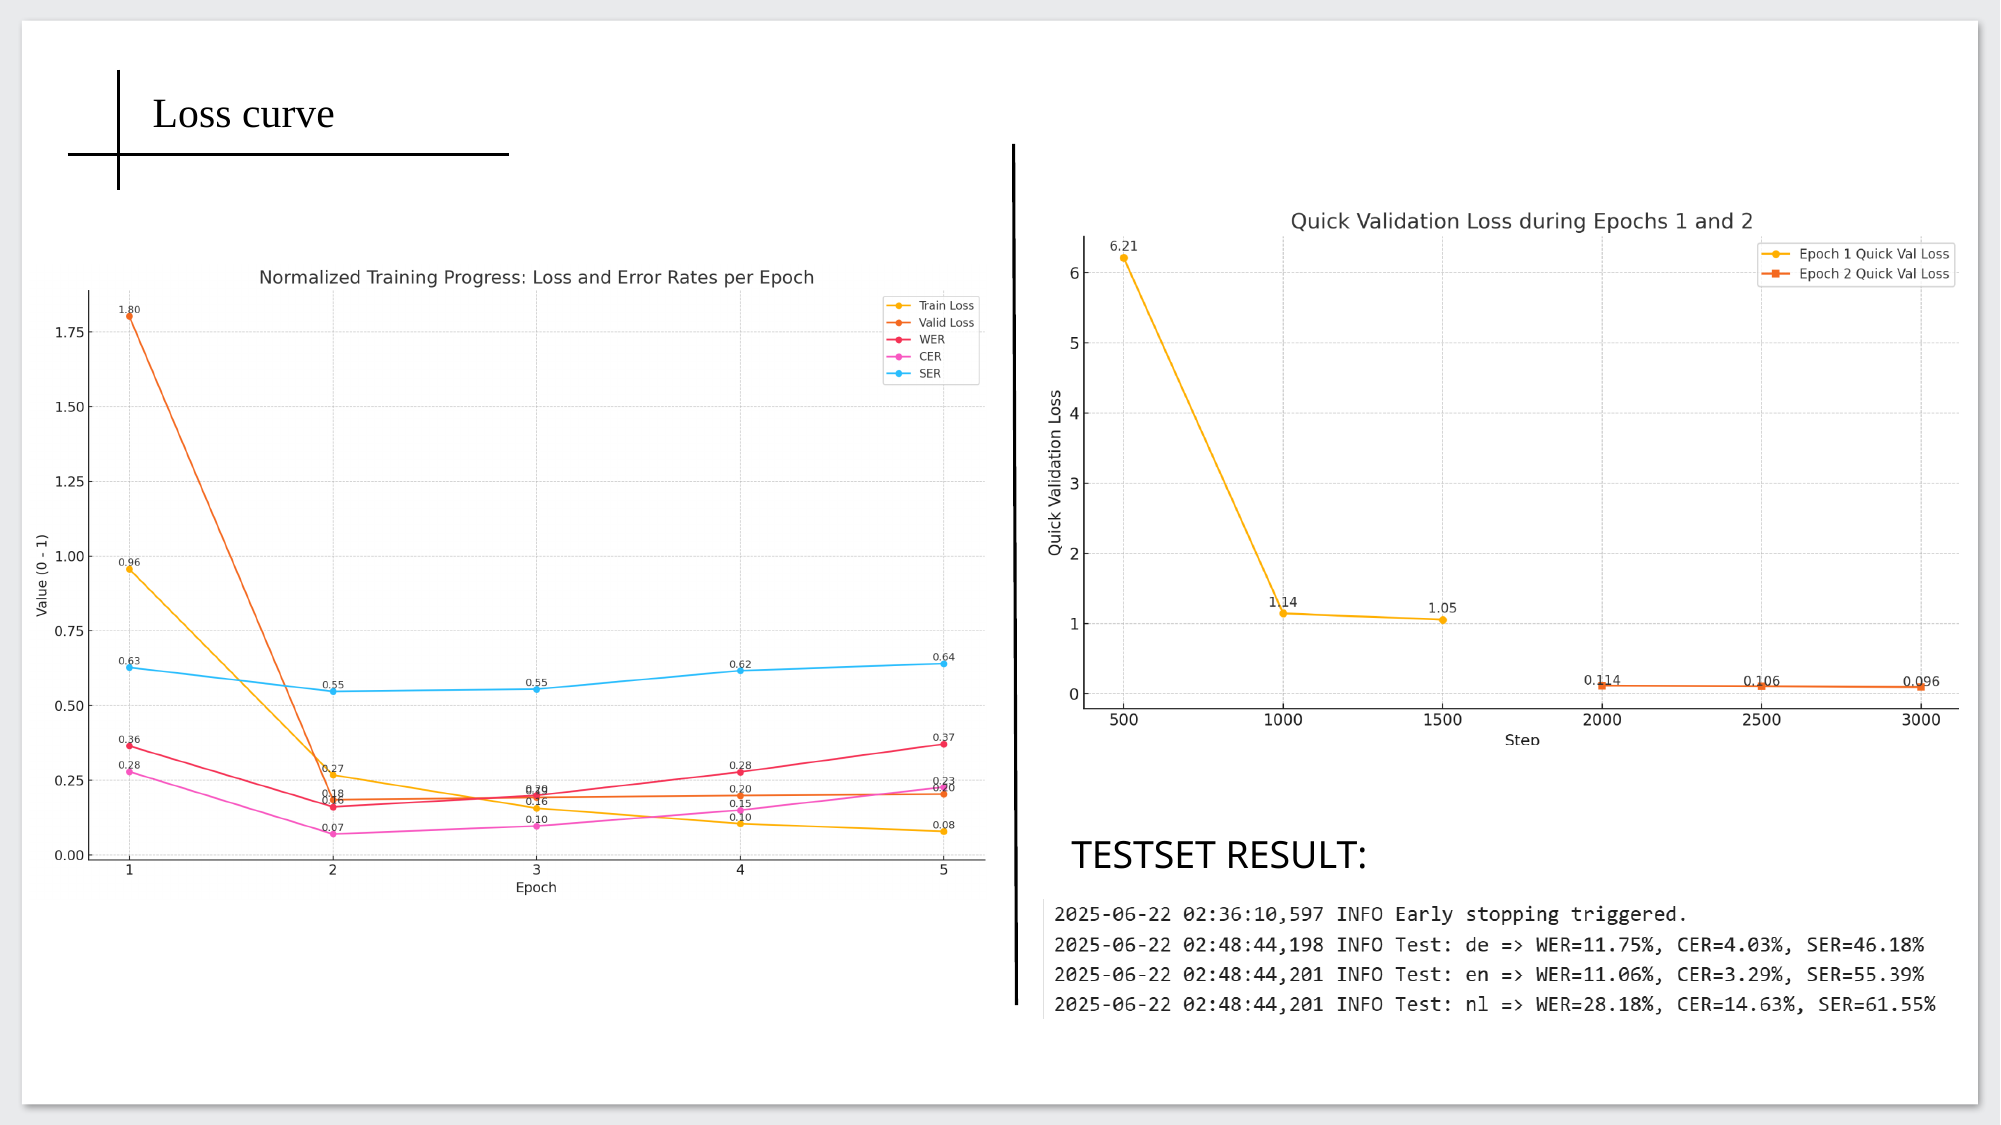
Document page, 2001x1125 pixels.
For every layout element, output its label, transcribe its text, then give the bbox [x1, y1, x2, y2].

picture [1043, 206, 1959, 745]
picture [29, 264, 987, 900]
picture [1043, 899, 1952, 1019]
text_box TESTSET RESULT: [1056, 824, 1724, 884]
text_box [1013, 143, 1017, 1006]
text_box Loss curve [138, 78, 479, 144]
